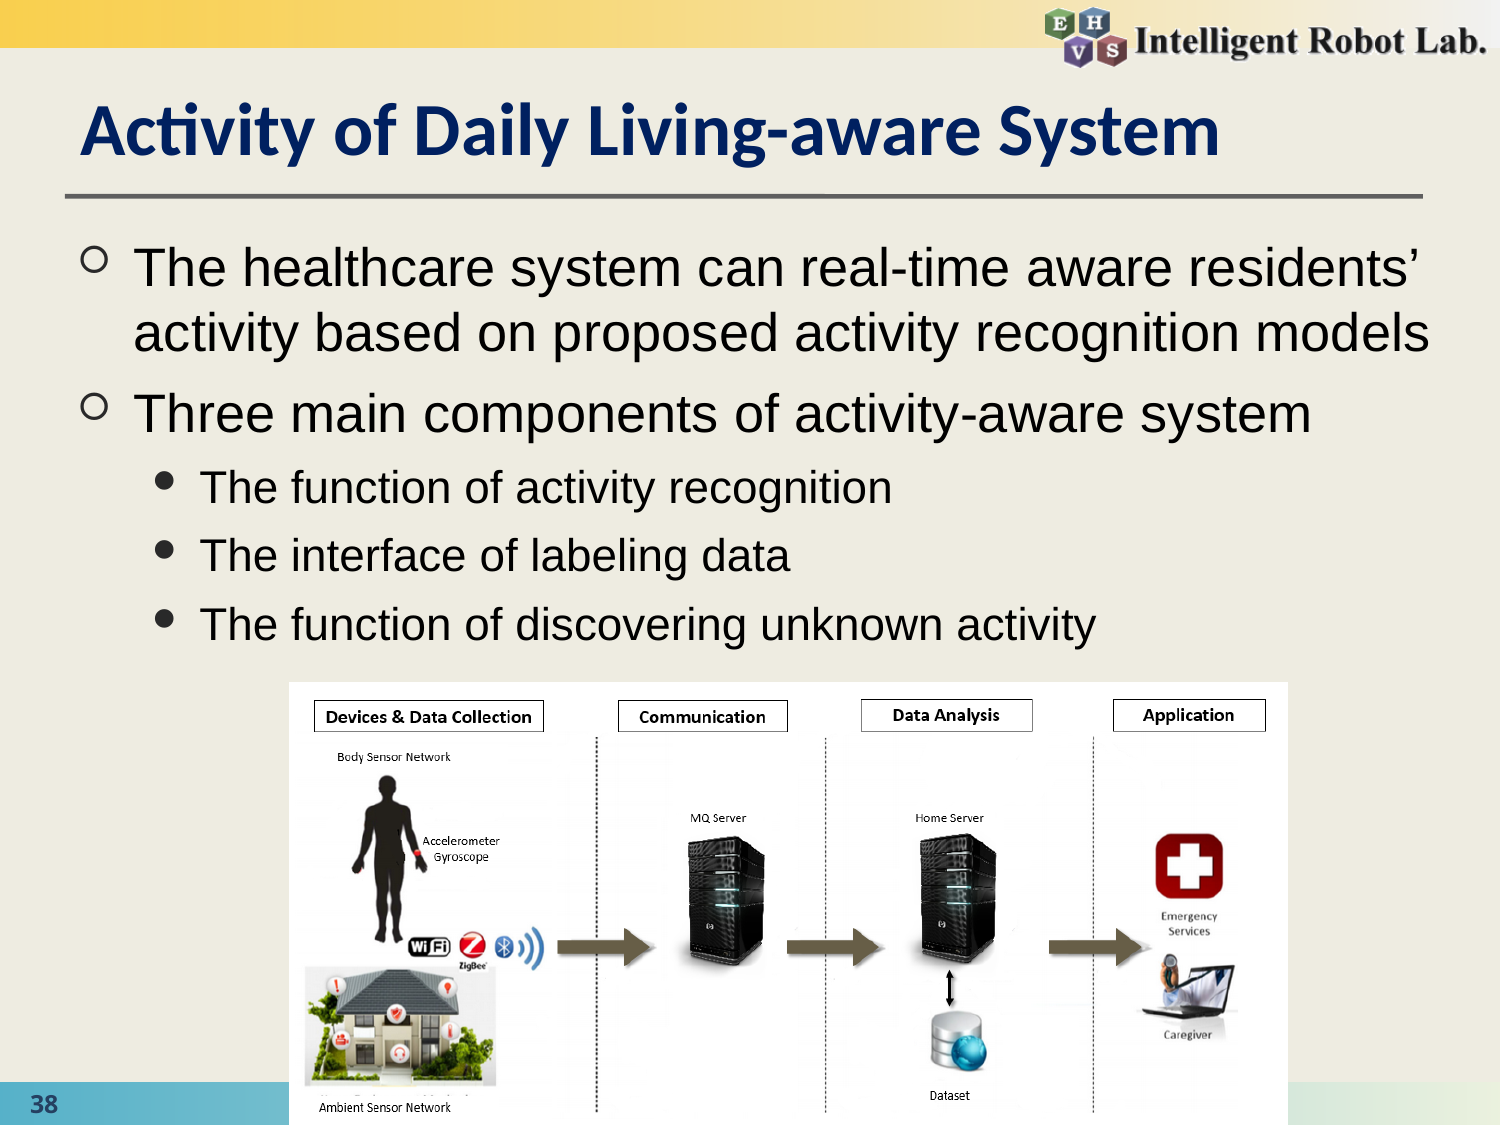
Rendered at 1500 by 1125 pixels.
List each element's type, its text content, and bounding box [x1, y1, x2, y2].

list The healthcare system can real-time aware residents’ activity based on proposed activity recognition models Three main components of activity-aware system The function of activity recognition The interface of labeling data The function of discovering unknown activity [62, 224, 1483, 1029]
picture [289, 682, 1288, 1125]
slide_number 38 [0, 1070, 89, 1125]
title Activity of Daily Living-aware System [64, 66, 1471, 178]
picture [1045, 7, 1489, 68]
